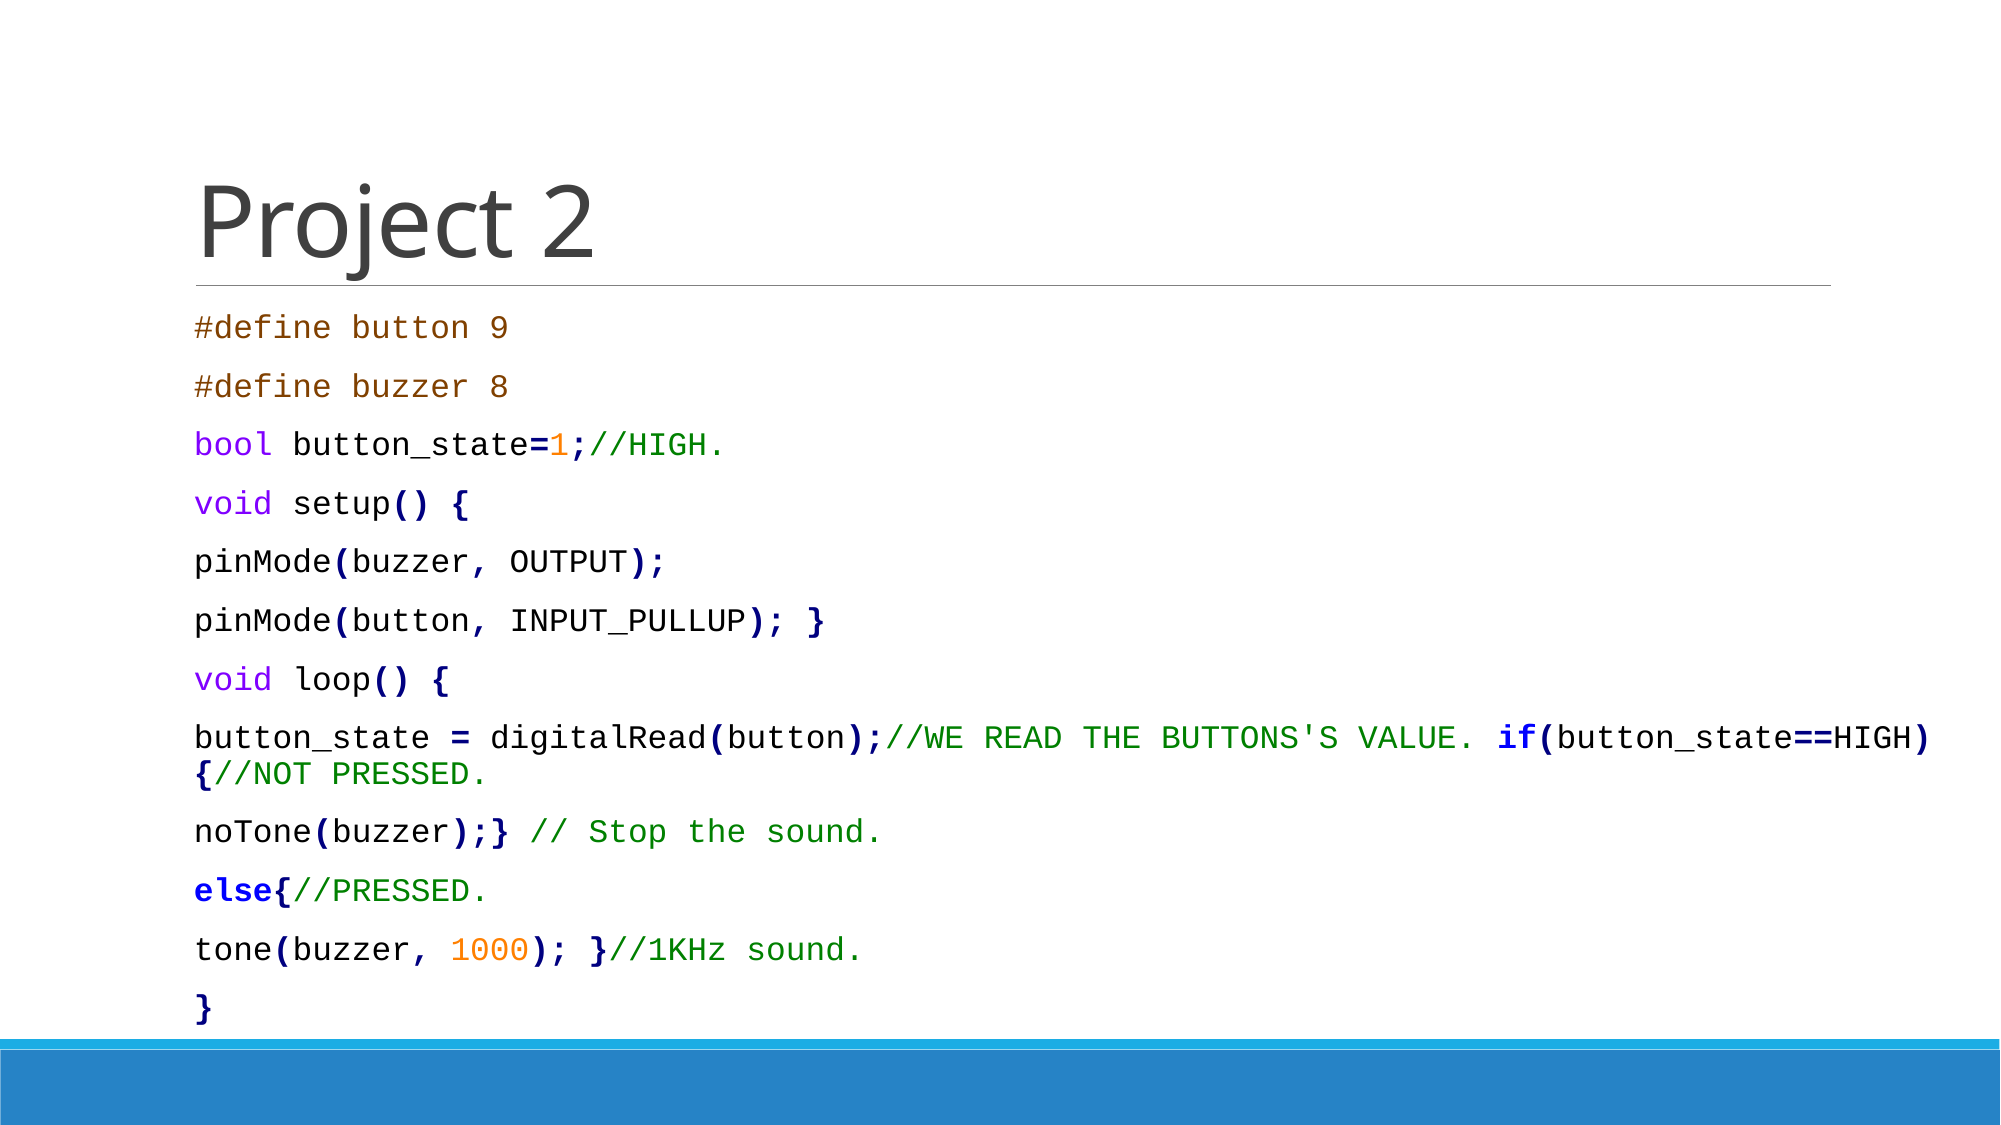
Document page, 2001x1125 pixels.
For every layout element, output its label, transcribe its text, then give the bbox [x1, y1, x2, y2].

list #define button 9 #define buzzer 8 bool button_state=1;//HIGH. void setup() { pinMode(buzzer, OUTPUT); pinMode(button, INPUT_PULLUP); } void loop() { button_state = digitalRead(button);//WE READ THE BUTTONS'S VALUE. if(button_state==HIGH){//NOT PRESSED. noTone(buzzer);} // Stop the sound. else{//PRESSED. tone(buzzer, 1000); }//1KHz sound. } [180, 302, 1977, 1035]
title Project 2 [180, 47, 1830, 285]
